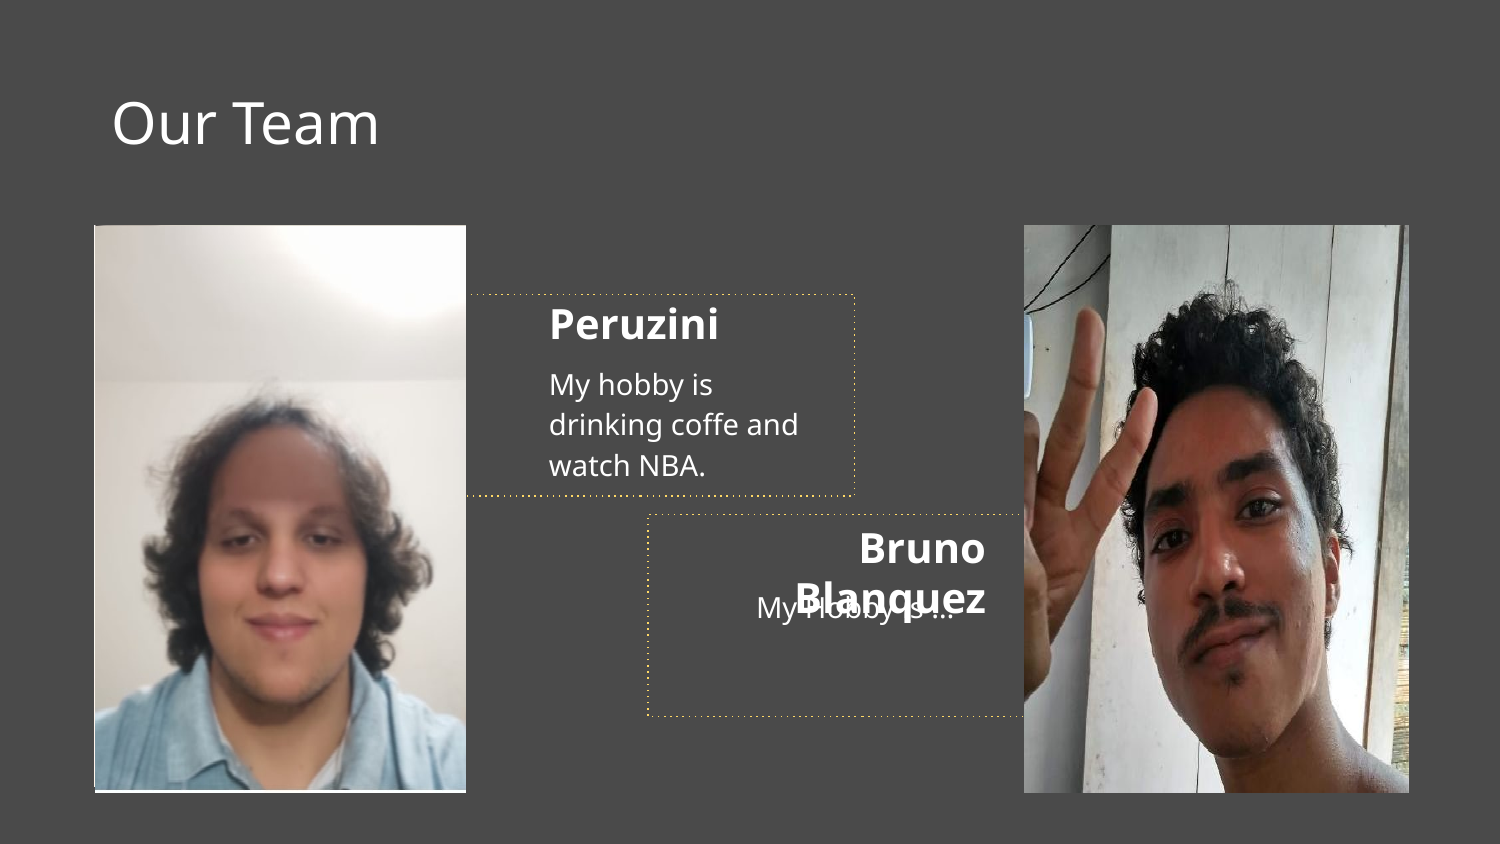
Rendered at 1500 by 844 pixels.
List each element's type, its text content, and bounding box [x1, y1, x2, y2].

picture [94, 224, 466, 793]
title Our Team [96, 95, 1458, 171]
text_box [472, 294, 855, 497]
text_box [647, 514, 1018, 717]
picture [1024, 224, 1410, 793]
subtitle My hobby is drinking coffe and watch NBA. [533, 346, 849, 463]
subtitle My Hobby is … [655, 569, 970, 686]
title Peruzini [533, 283, 839, 346]
title Bruno Blanquez [664, 506, 1002, 582]
